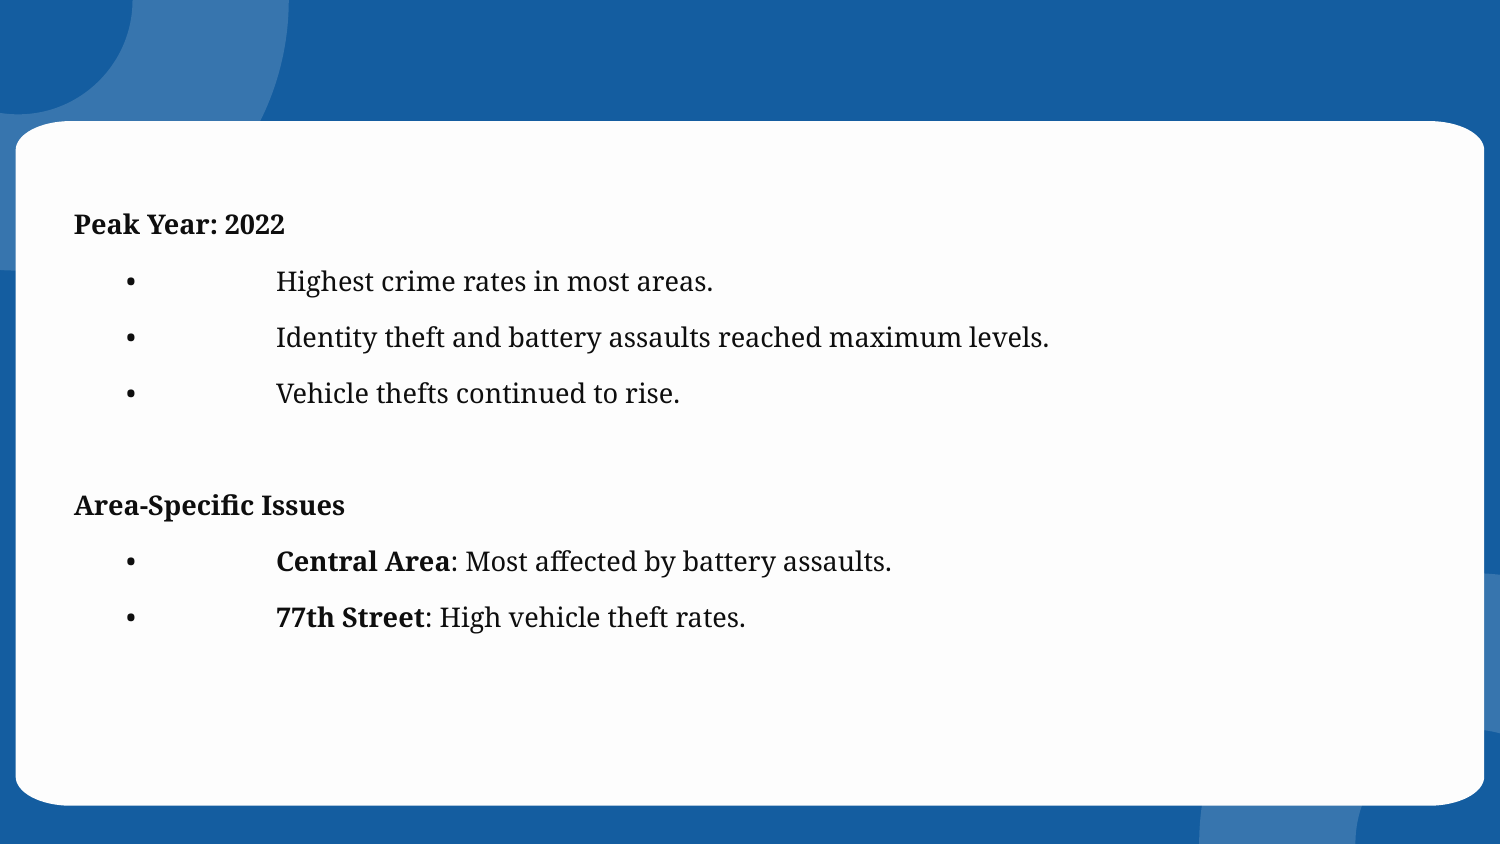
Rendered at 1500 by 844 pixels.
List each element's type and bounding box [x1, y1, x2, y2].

text_box [15, 120, 1485, 816]
text_box [1277, 650, 1500, 844]
text_box [0, 0, 211, 193]
